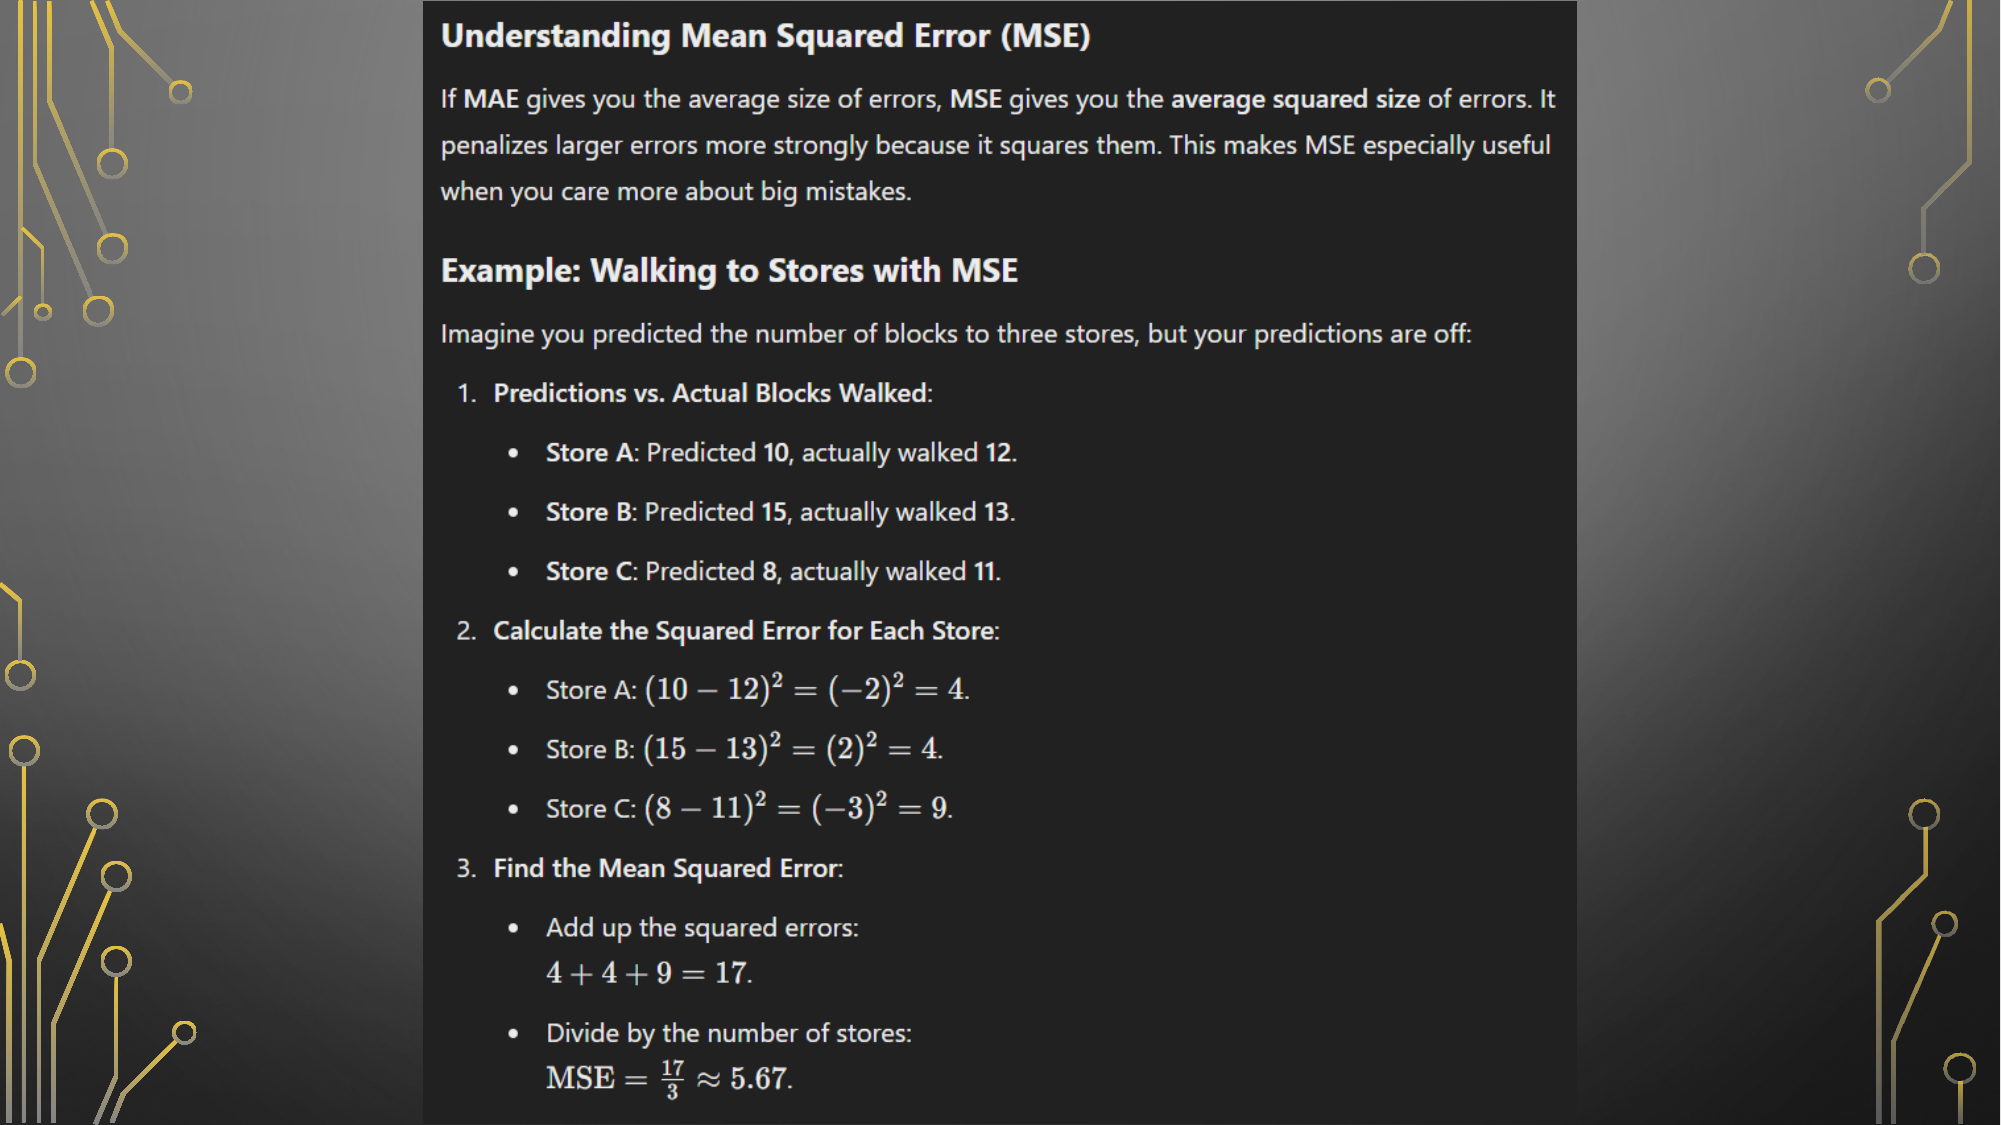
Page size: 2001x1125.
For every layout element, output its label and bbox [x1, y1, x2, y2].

picture [423, 1, 1577, 1124]
